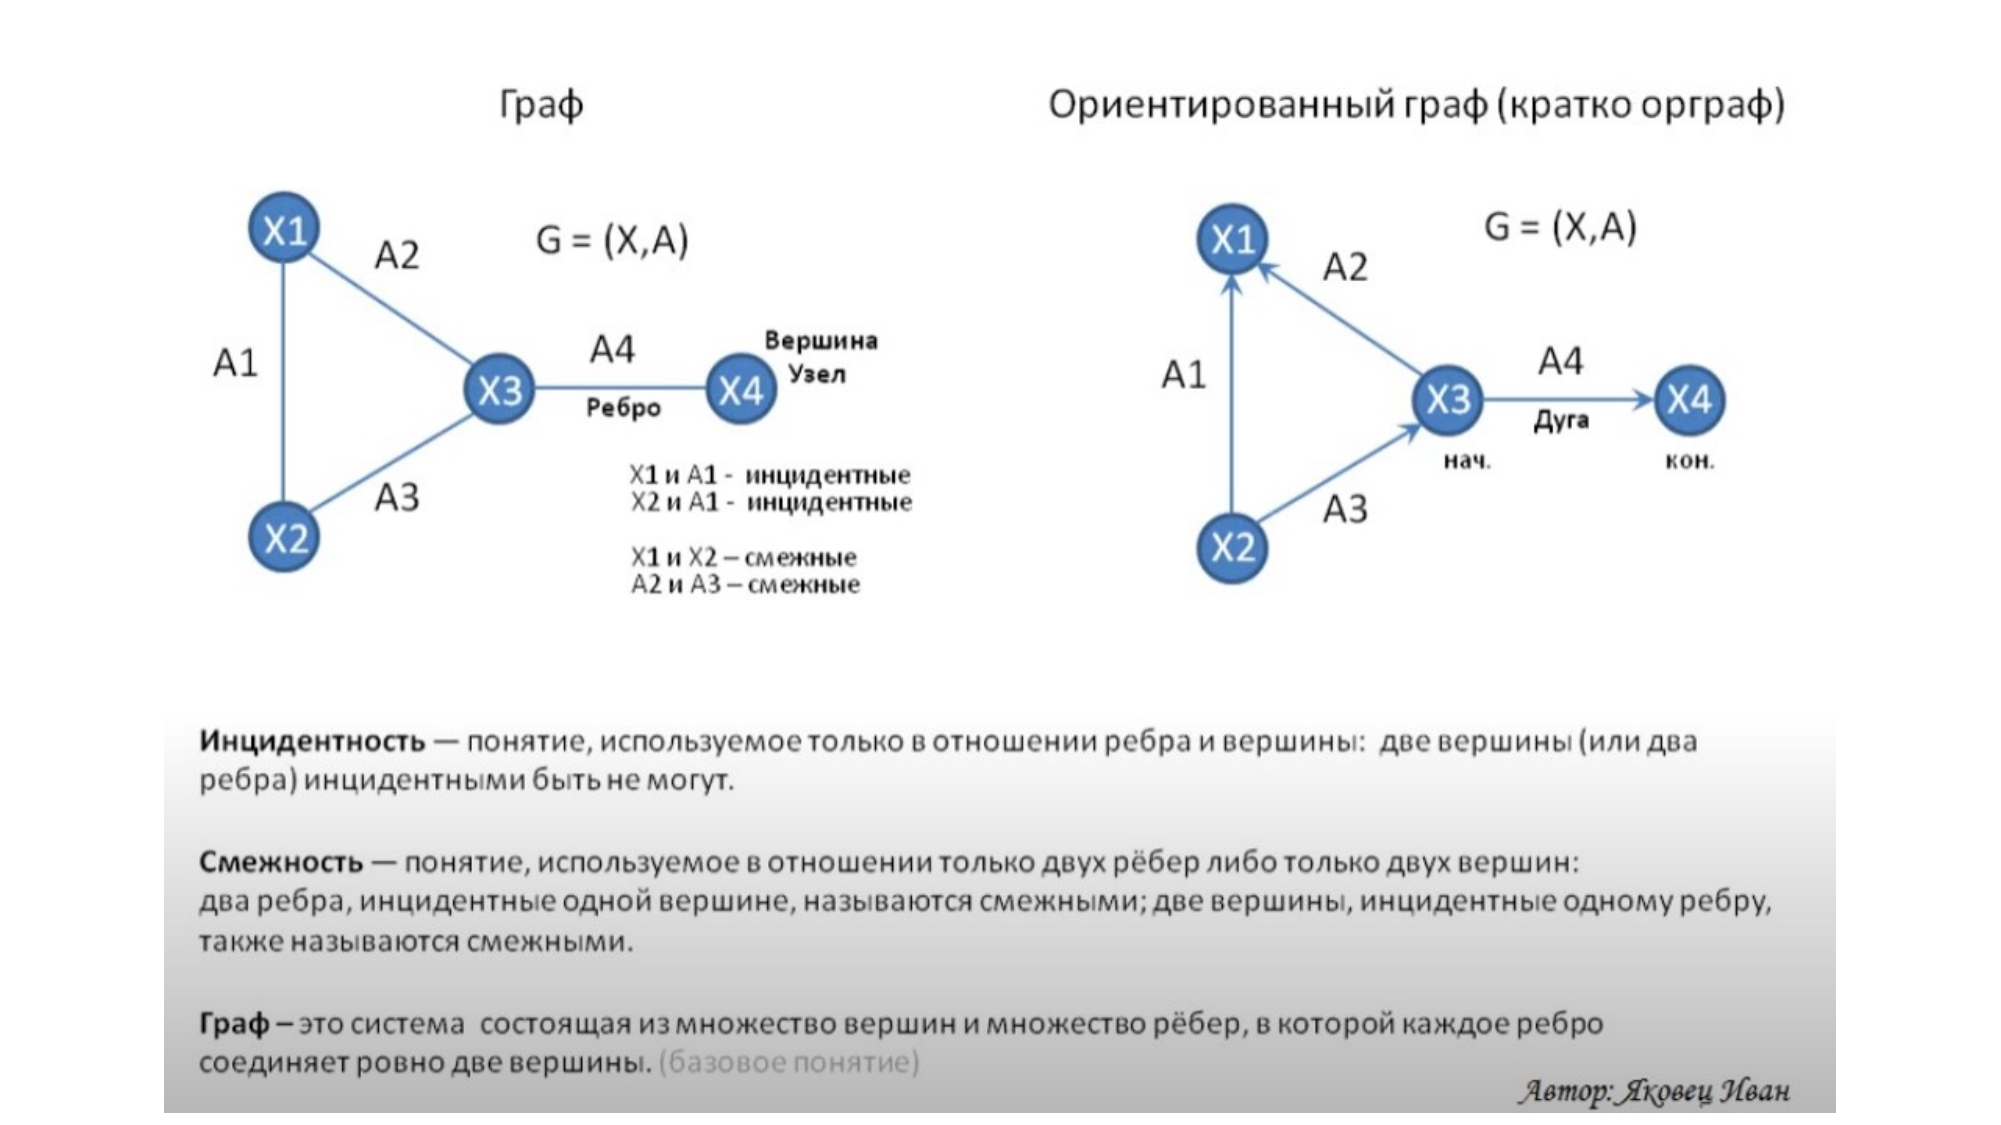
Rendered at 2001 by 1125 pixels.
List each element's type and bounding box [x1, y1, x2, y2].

picture [163, 12, 1836, 1113]
